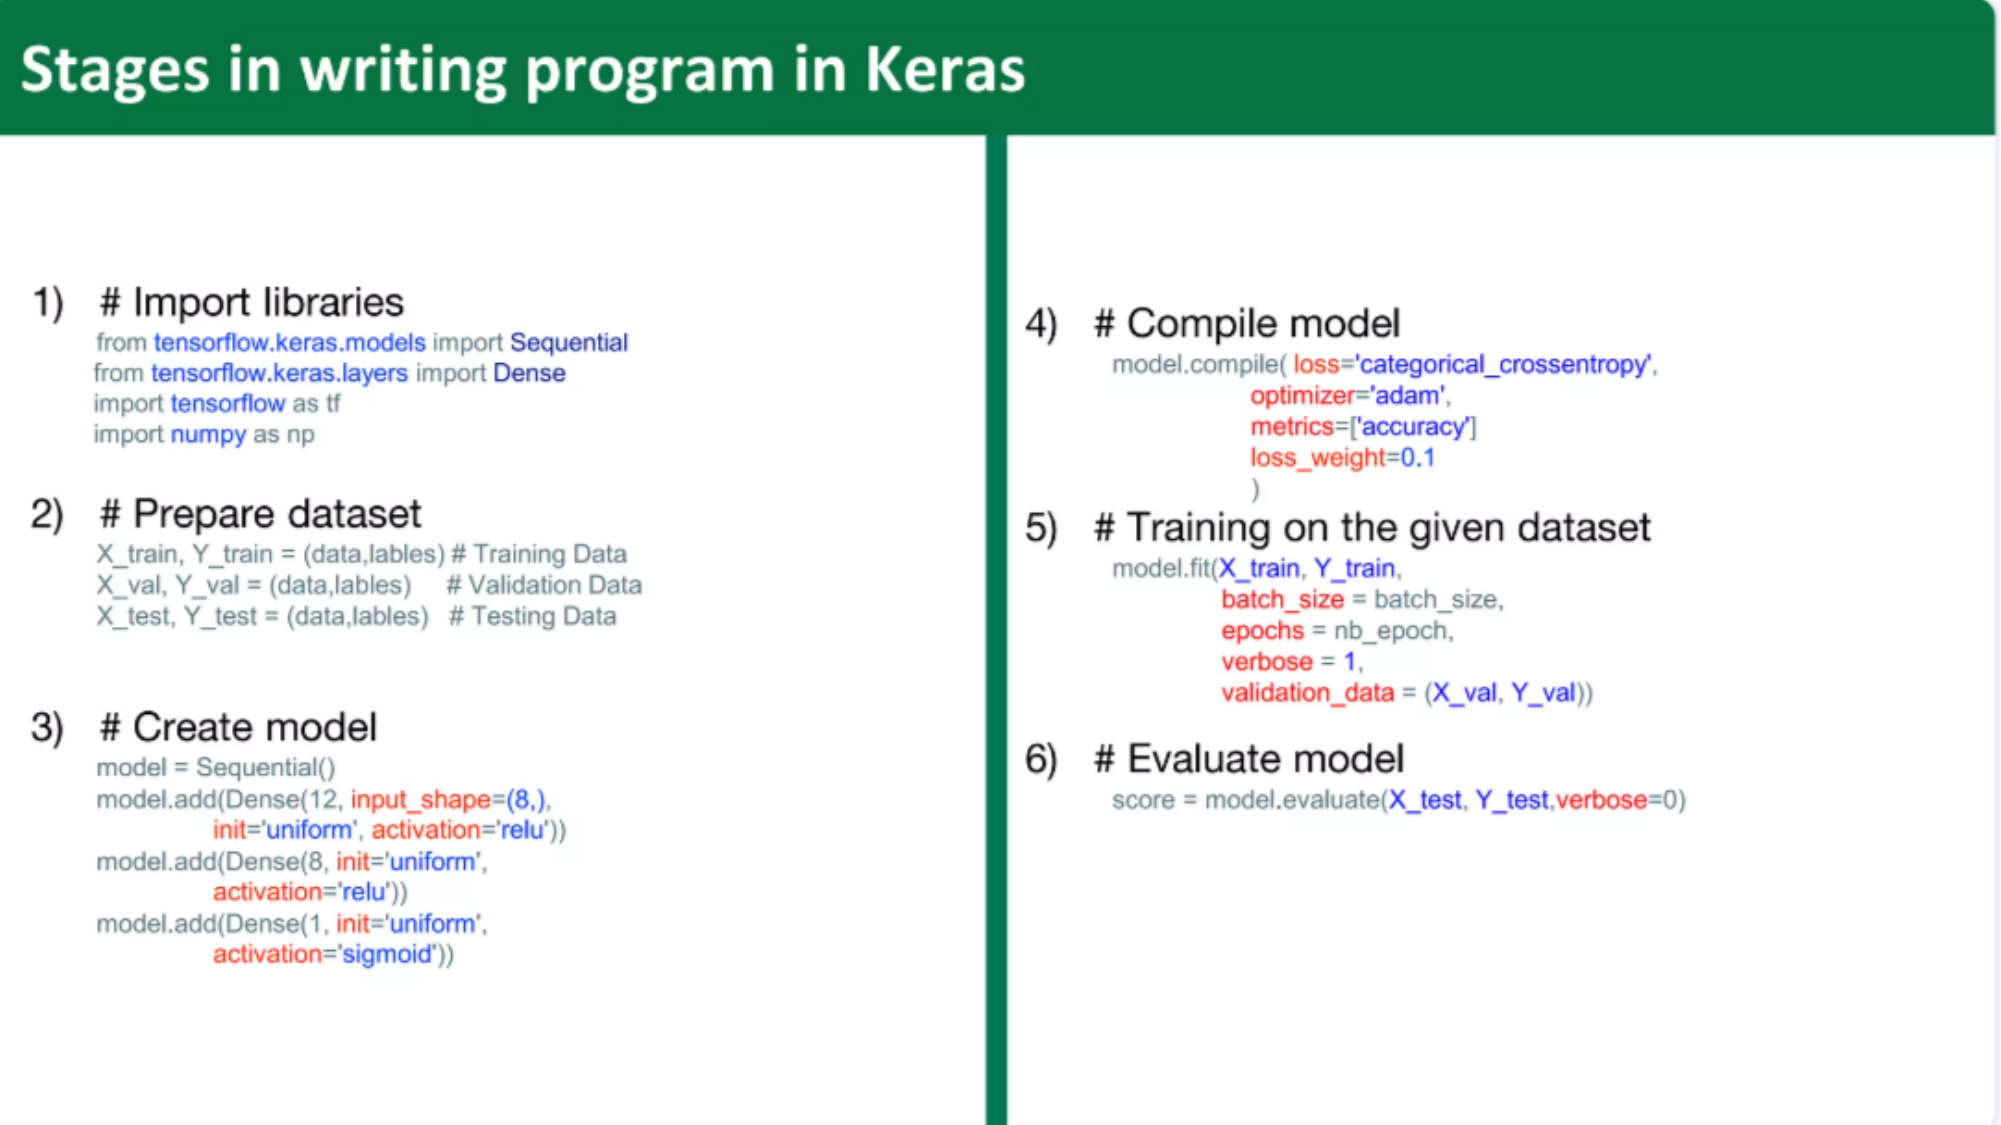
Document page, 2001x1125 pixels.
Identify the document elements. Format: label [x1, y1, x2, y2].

list [0, 0, 2000, 1125]
